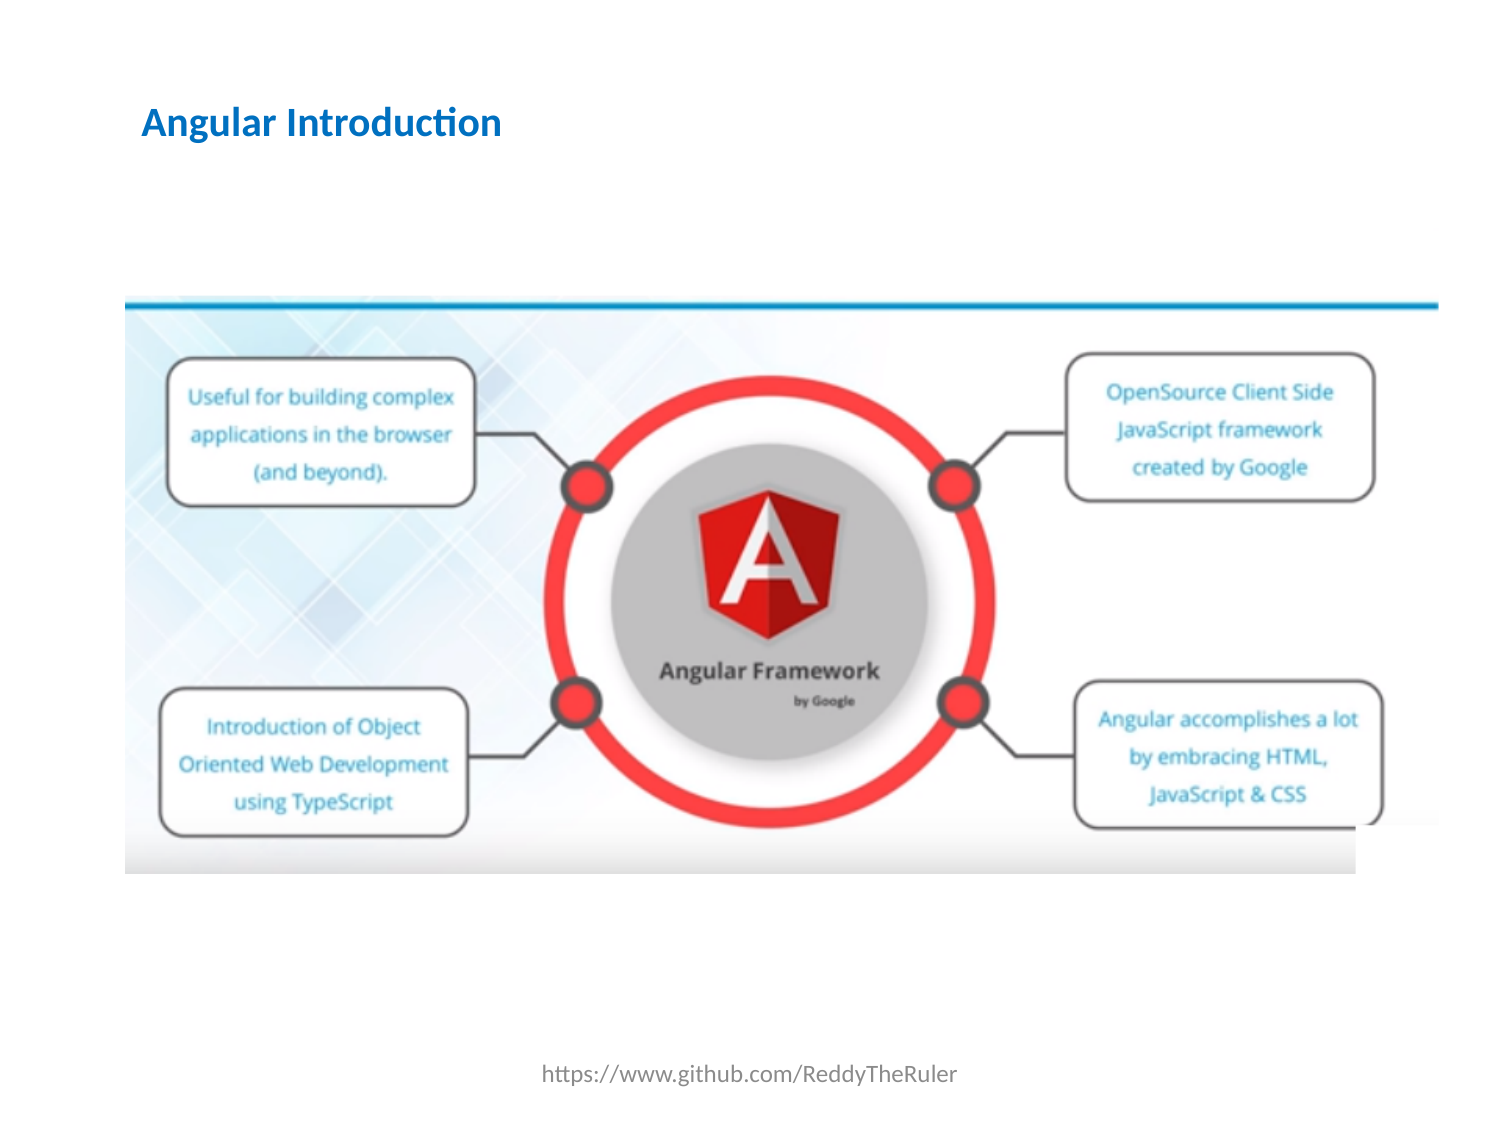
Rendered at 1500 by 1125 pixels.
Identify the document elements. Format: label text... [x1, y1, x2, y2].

text_box Angular Introduction [126, 87, 518, 153]
footer https://www.github.com/ReddyTheRuler [512, 1042, 988, 1103]
picture [124, 224, 1442, 874]
